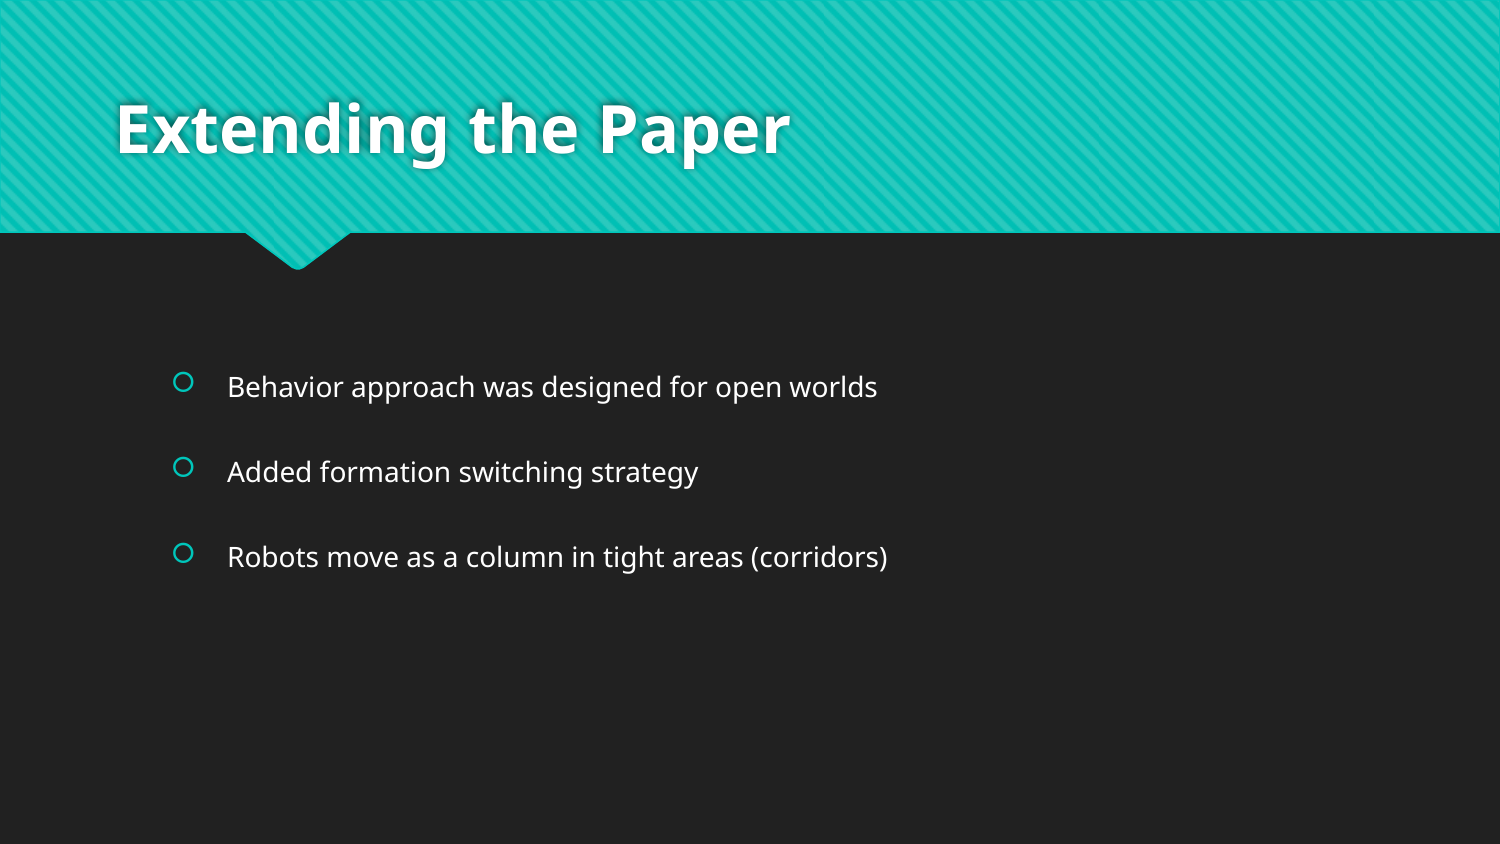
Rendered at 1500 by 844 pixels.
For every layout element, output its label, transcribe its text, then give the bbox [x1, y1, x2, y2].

title Extending the Paper [99, 55, 1401, 175]
text_box Behavior approach was designed for open worlds Added formation switching strategy Robots move as a column in tight areas (corridors) [137, 273, 1364, 721]
